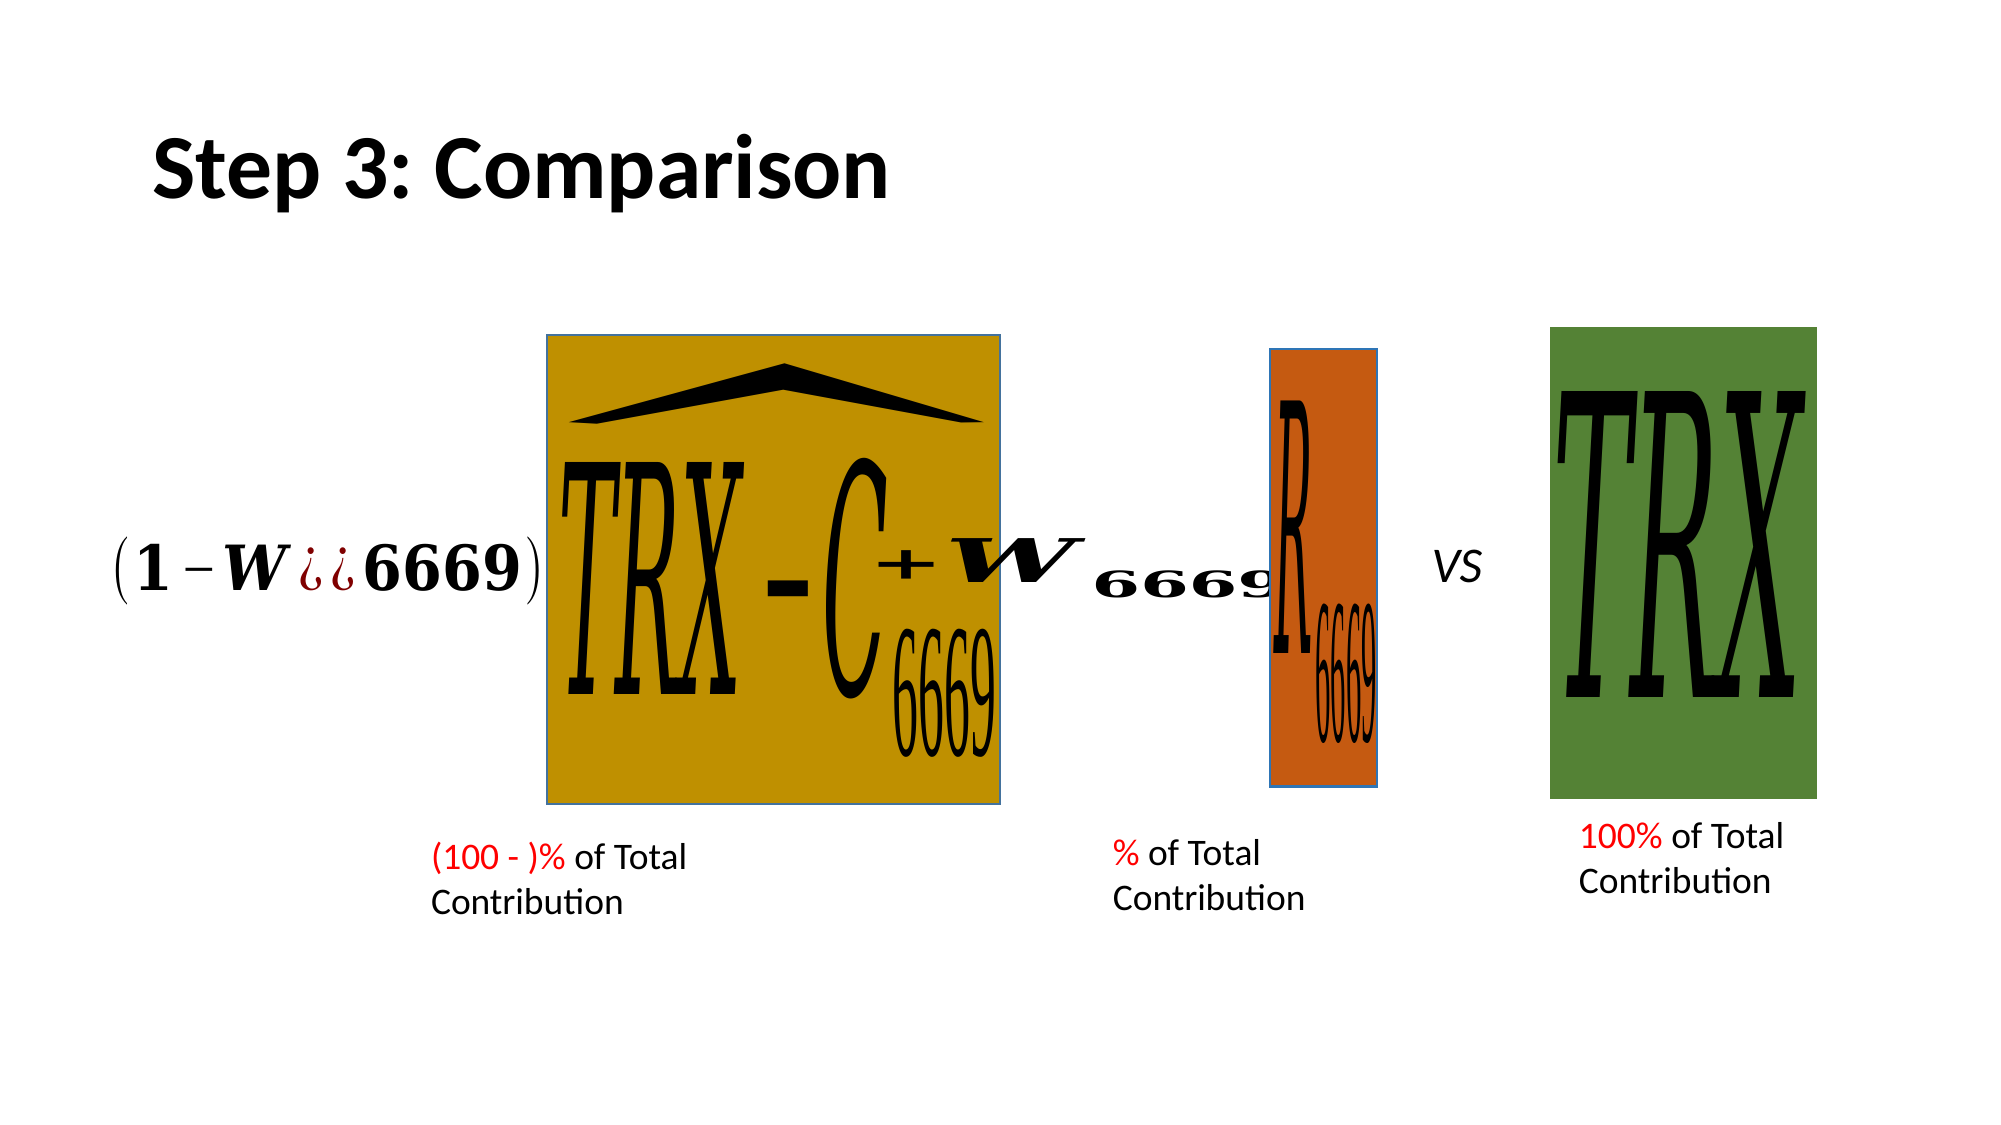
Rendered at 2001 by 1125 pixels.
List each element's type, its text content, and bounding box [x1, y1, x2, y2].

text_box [111, 329, 1889, 931]
title Step 3: Comparison [137, 59, 1863, 278]
